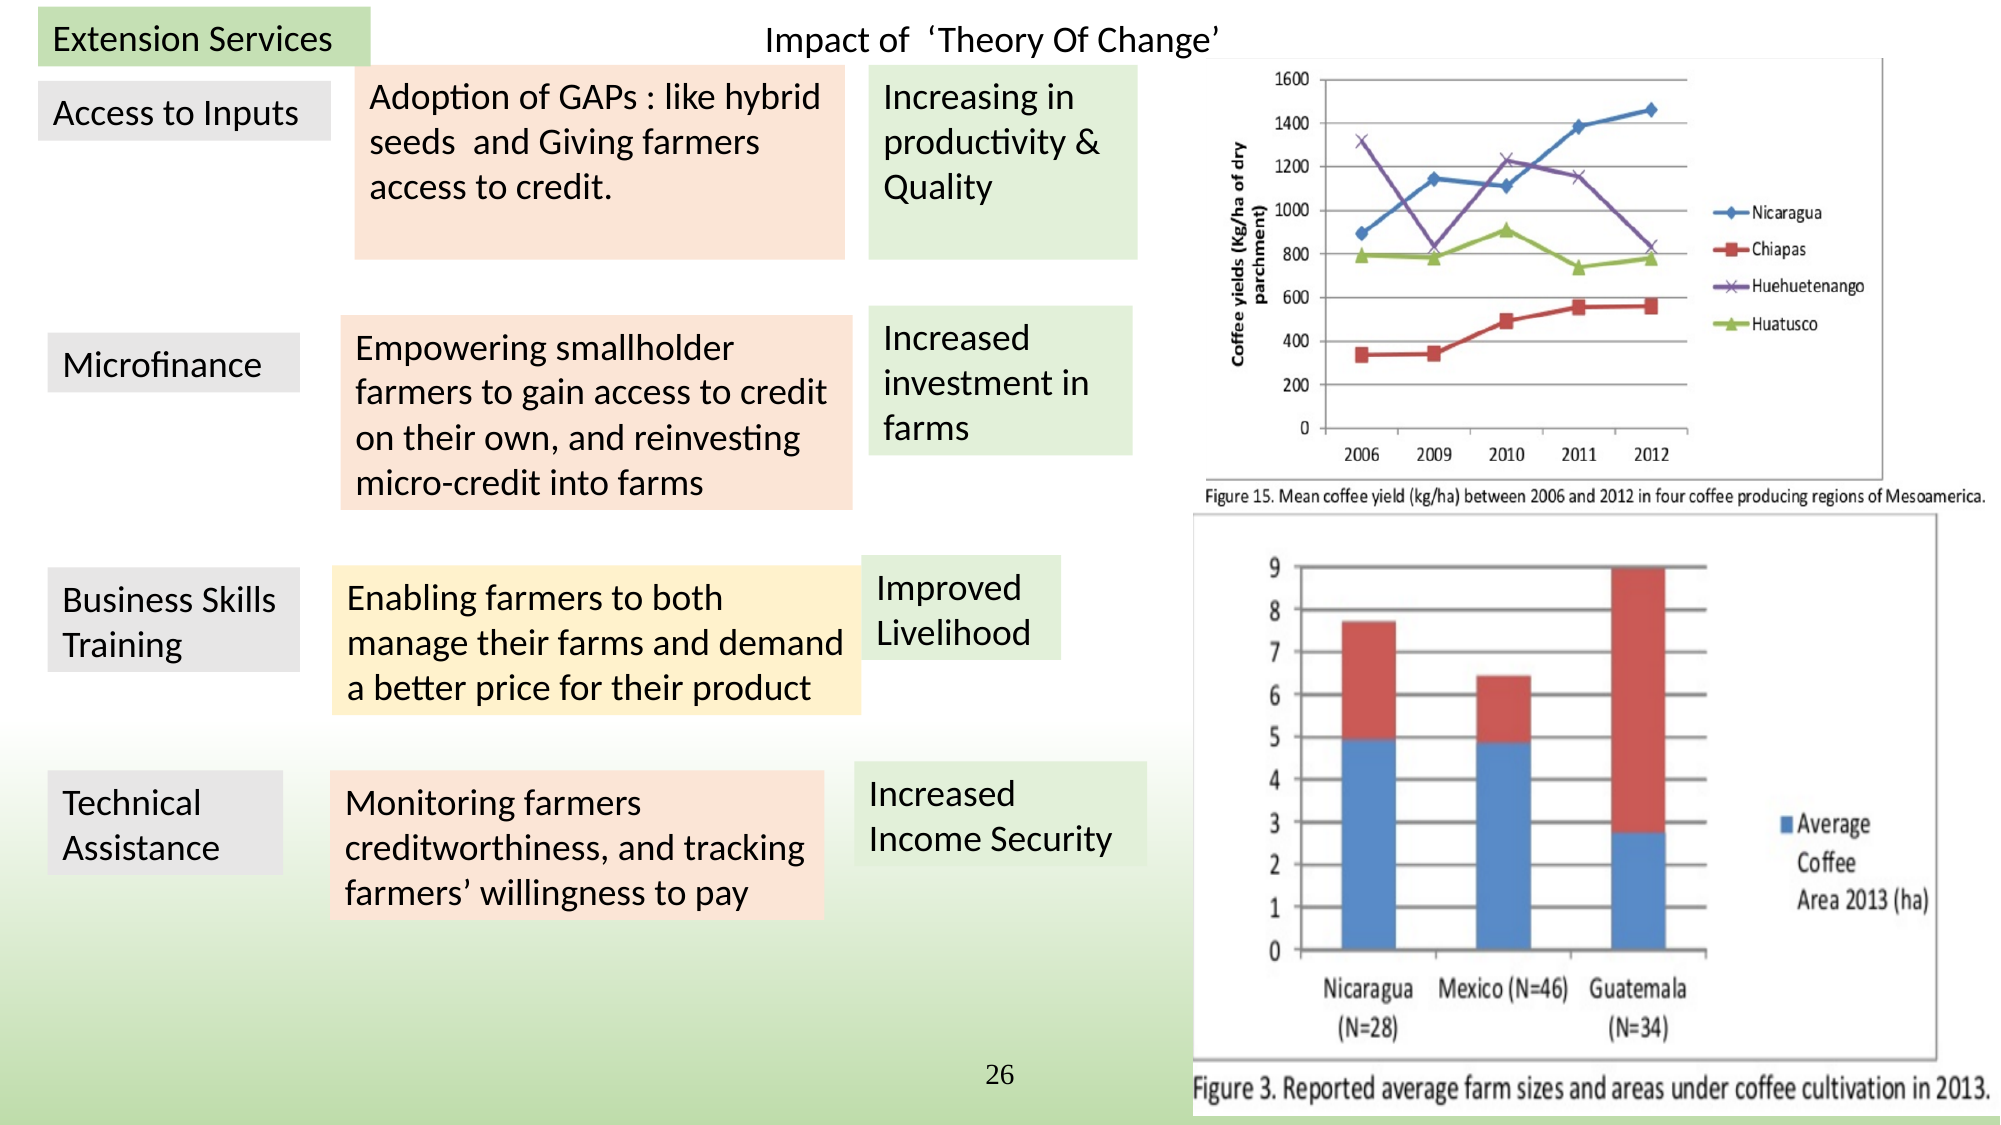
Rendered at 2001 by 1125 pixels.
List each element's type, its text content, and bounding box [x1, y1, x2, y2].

text_box Monitoring farmers creditworthiness, and tracking farmers’ willingness to pay [330, 770, 825, 920]
text_box Empowering smallholder farmers to gain access to credit on their own, and reinvesting micro-credit into farms [340, 315, 853, 510]
text_box Adoption of GAPs : like hybrid seeds and Giving farmers access to credit. [354, 64, 845, 260]
picture [1193, 58, 2000, 1116]
text_box Access to Inputs [38, 80, 331, 141]
text_box Microfinance [47, 332, 300, 393]
text_box Increasing in productivity & Quality [868, 68, 1138, 260]
text_box Increased Income Security [854, 761, 1148, 867]
footer 26 [662, 1042, 1193, 1103]
text_box Technical Assistance [47, 770, 284, 875]
text_box Increased investment in farms [868, 305, 1133, 456]
text_box Enabling farmers to both manage their farms and demand a better price for their product [332, 565, 862, 716]
text_box Improved Livelihood [861, 555, 1062, 660]
text_box Impact of ‘Theory Of Change’ [750, 7, 1252, 68]
text_box Extension Services [38, 6, 371, 67]
text_box Business Skills Training [47, 567, 300, 672]
